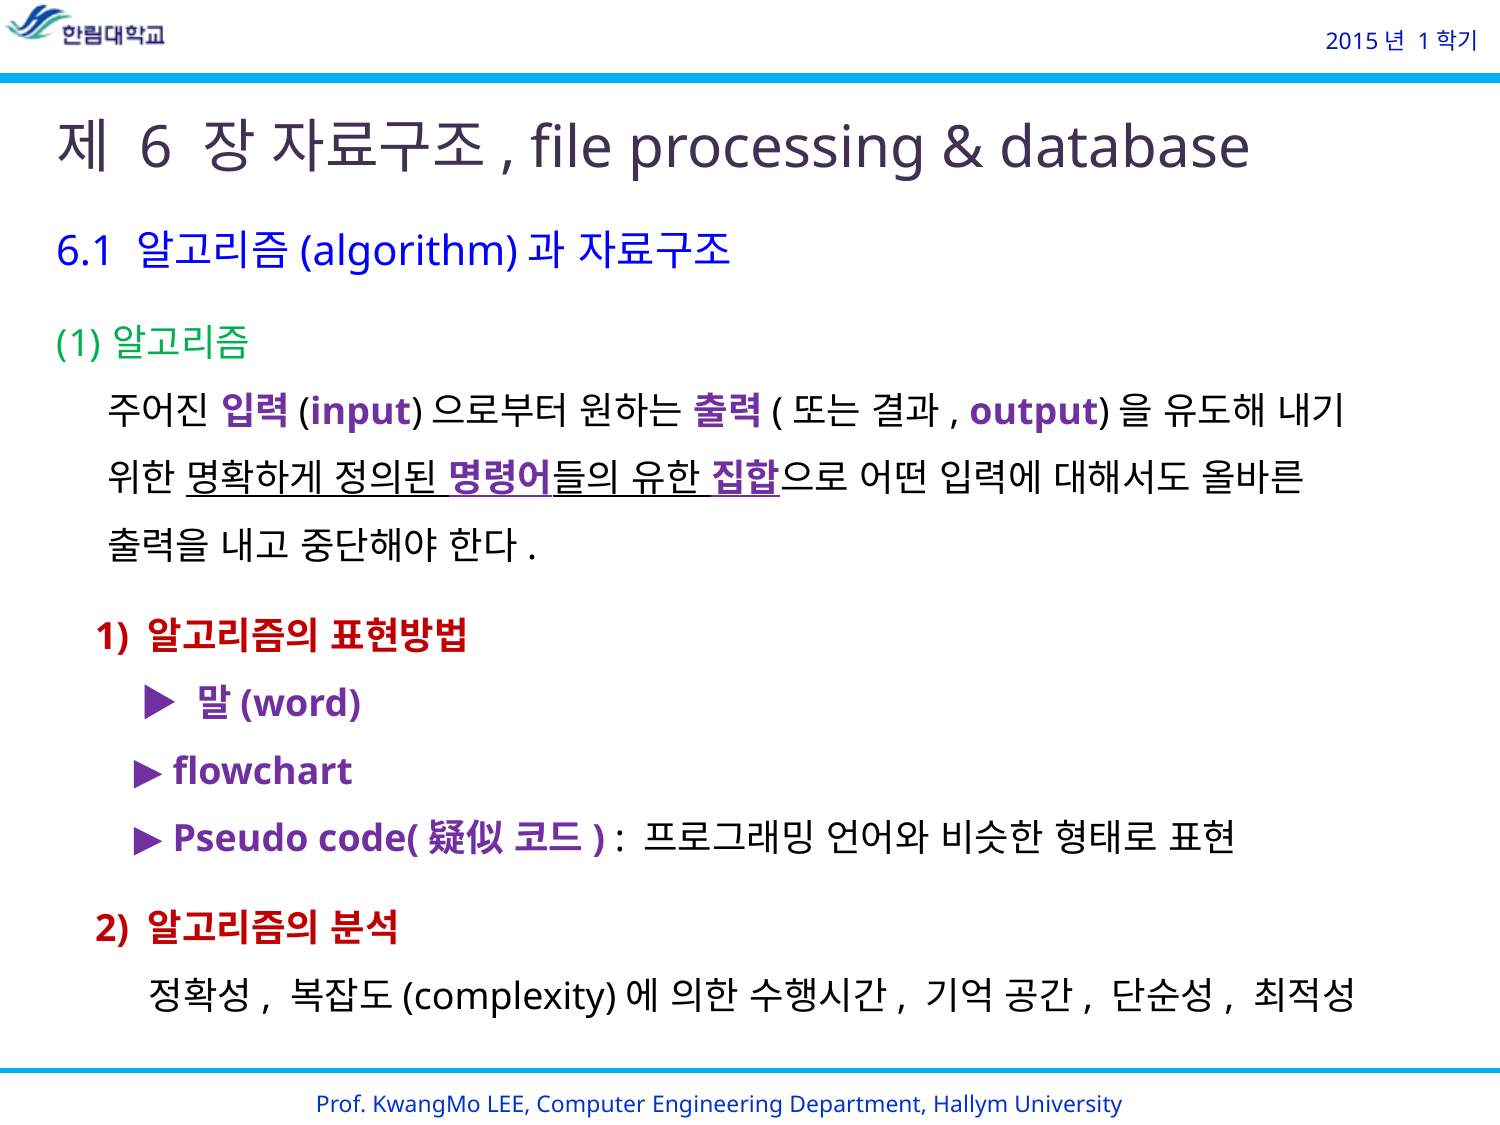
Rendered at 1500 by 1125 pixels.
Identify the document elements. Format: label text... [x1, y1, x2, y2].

picture [0, 0, 174, 59]
text_box 제 6 장 자료구조, file processing & database 6.1 알고리즘(algorithm)과 자료구조 알고리즘 주어진 입력(input)으로부터 원하는 출력(또는 결과, output)을 유도해 내기 위한 명확하게 정의된 명령어들의 유한 집합으로 어떤 입력에 대해서도 올바른 출력을 내고 중단해야 한다. 1) 알고리즘의 표현방법 ▶ 말(word) ▶ flowchart ▶ Pseudo code(疑似 코드) : 프로그래밍 언어와 비슷한 형태로 표현 2) 알고리즘의 분석 정확성, 복잡도(complexity)에 의한 수행시간, 기억 공간, 단순성, 최적성 [41, 101, 1483, 1025]
text_box 2015년 1학기 [1310, 19, 1500, 62]
text_box Prof. KwangMo LEE, Computer Engineering Department, Hallym University [301, 1082, 1247, 1125]
